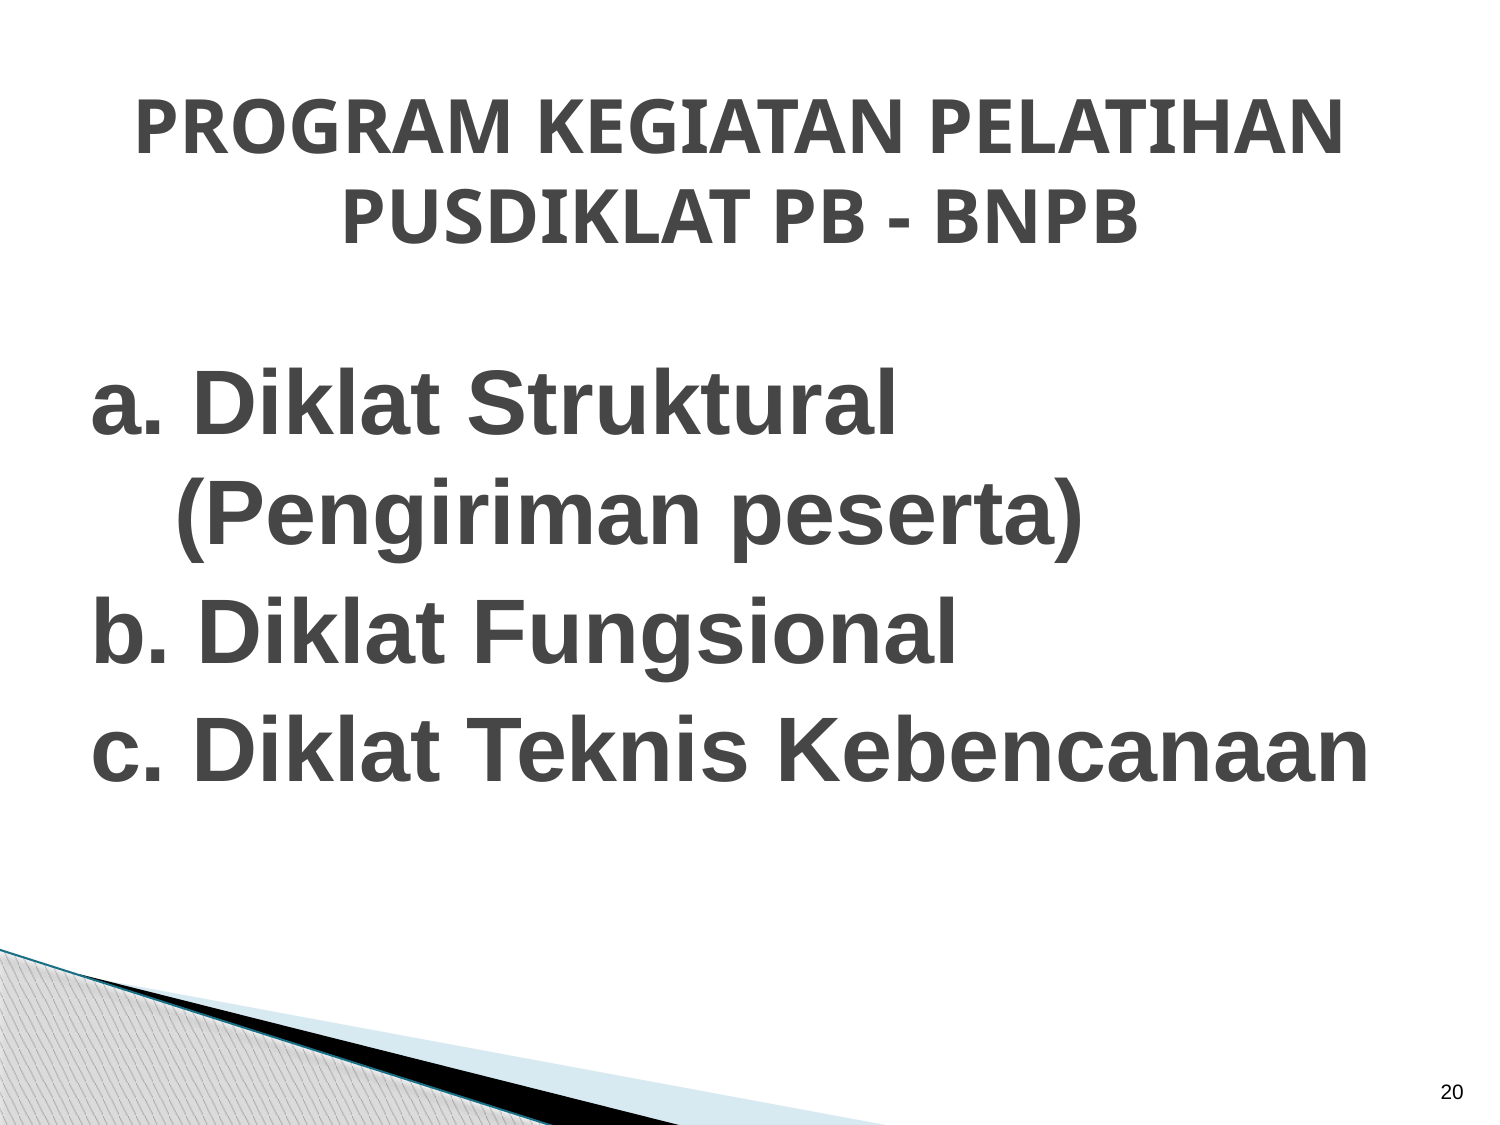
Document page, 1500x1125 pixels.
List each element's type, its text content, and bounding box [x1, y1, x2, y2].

list a. Diklat Struktural (Pengiriman peserta) b. Diklat Fungsional c. Diklat Teknis Kebencanaan [75, 335, 1450, 1024]
slide_number 20 [1418, 1051, 1479, 1112]
title PROGRAM KEGIATAN PELATIHAN PUSDIKLAT PB - BNPB [75, 62, 1425, 275]
